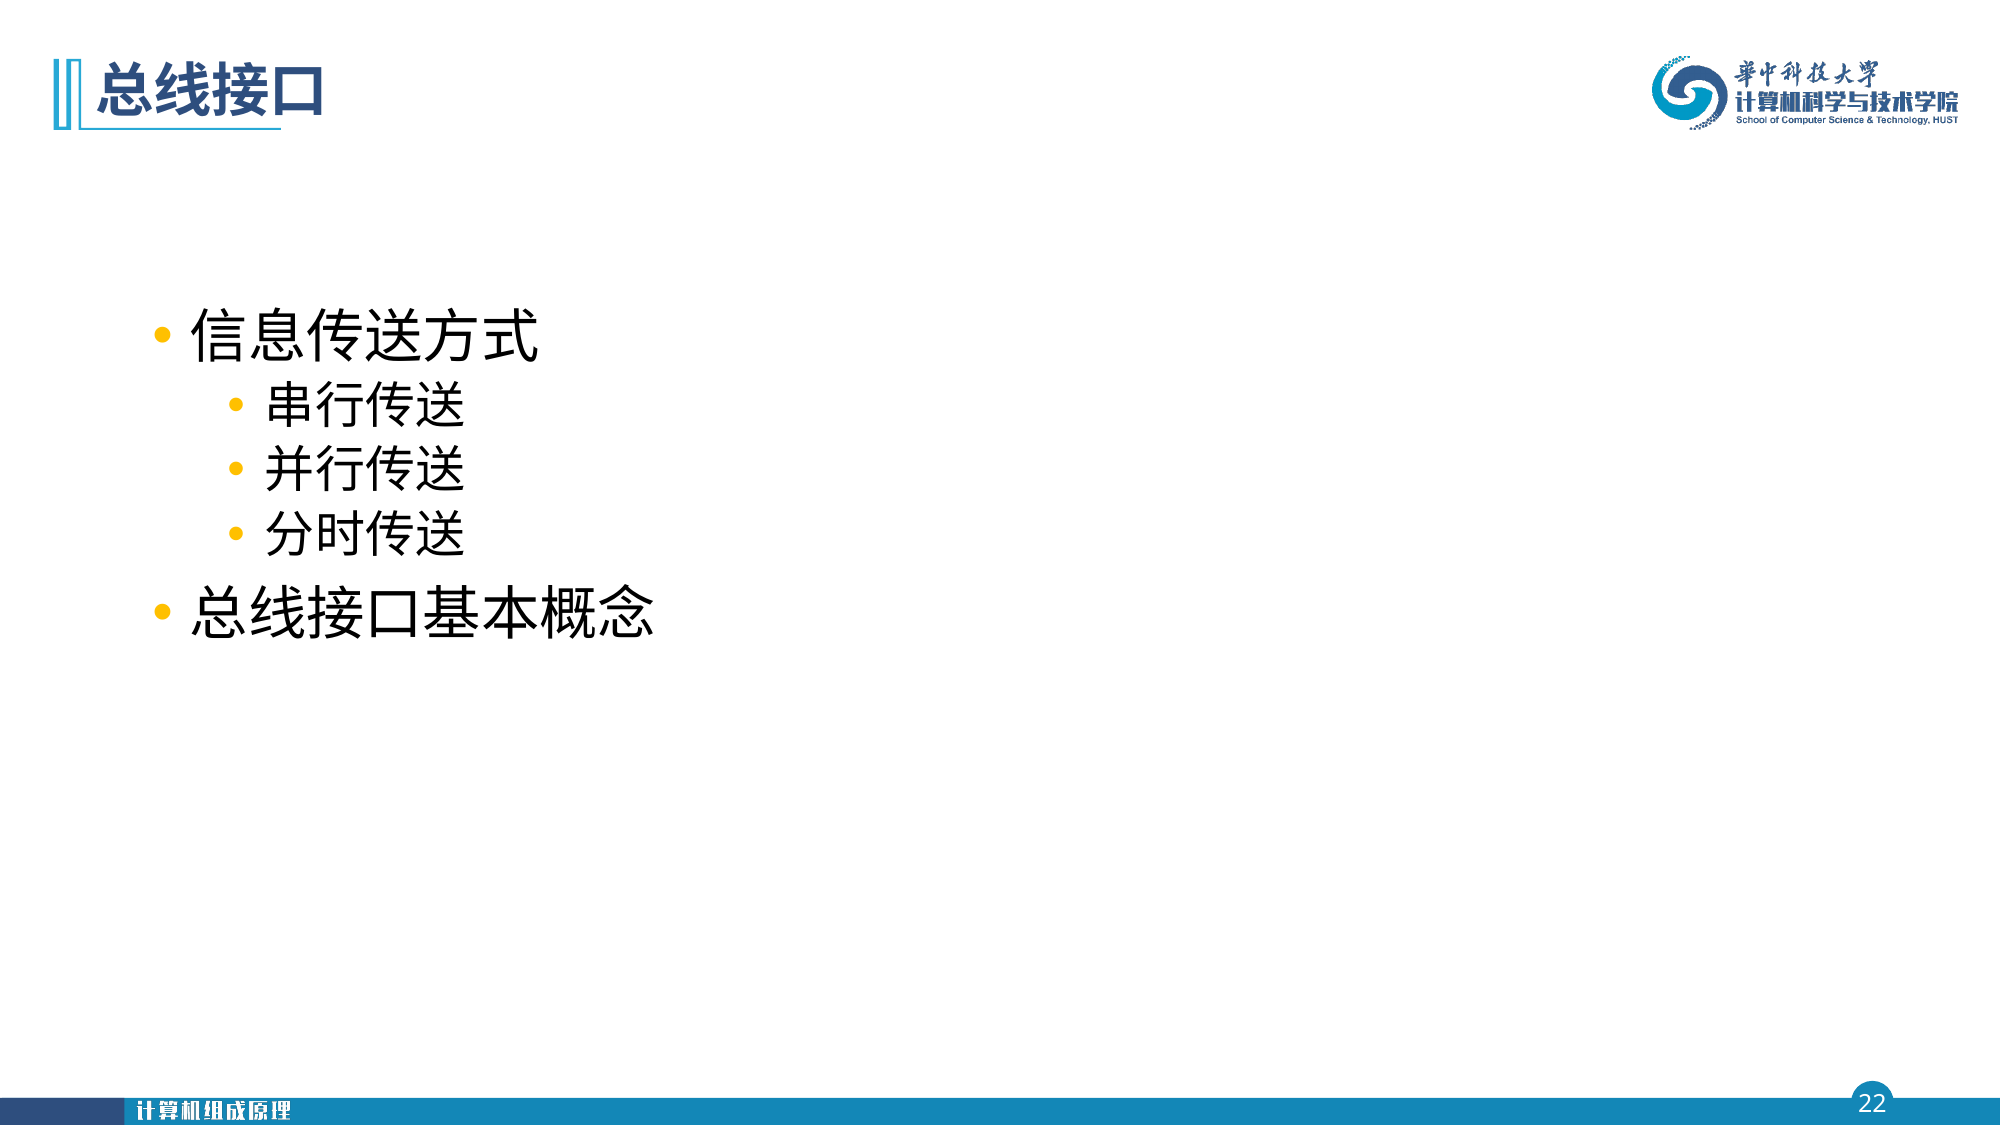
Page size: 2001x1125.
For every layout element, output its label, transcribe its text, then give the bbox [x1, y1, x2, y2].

title 总线接口 [80, 42, 1805, 144]
picture [1805, 56, 1958, 130]
list 信息传送方式 串行传送 并行传送 分时传送 总线接口基本概念 [137, 299, 1863, 1014]
